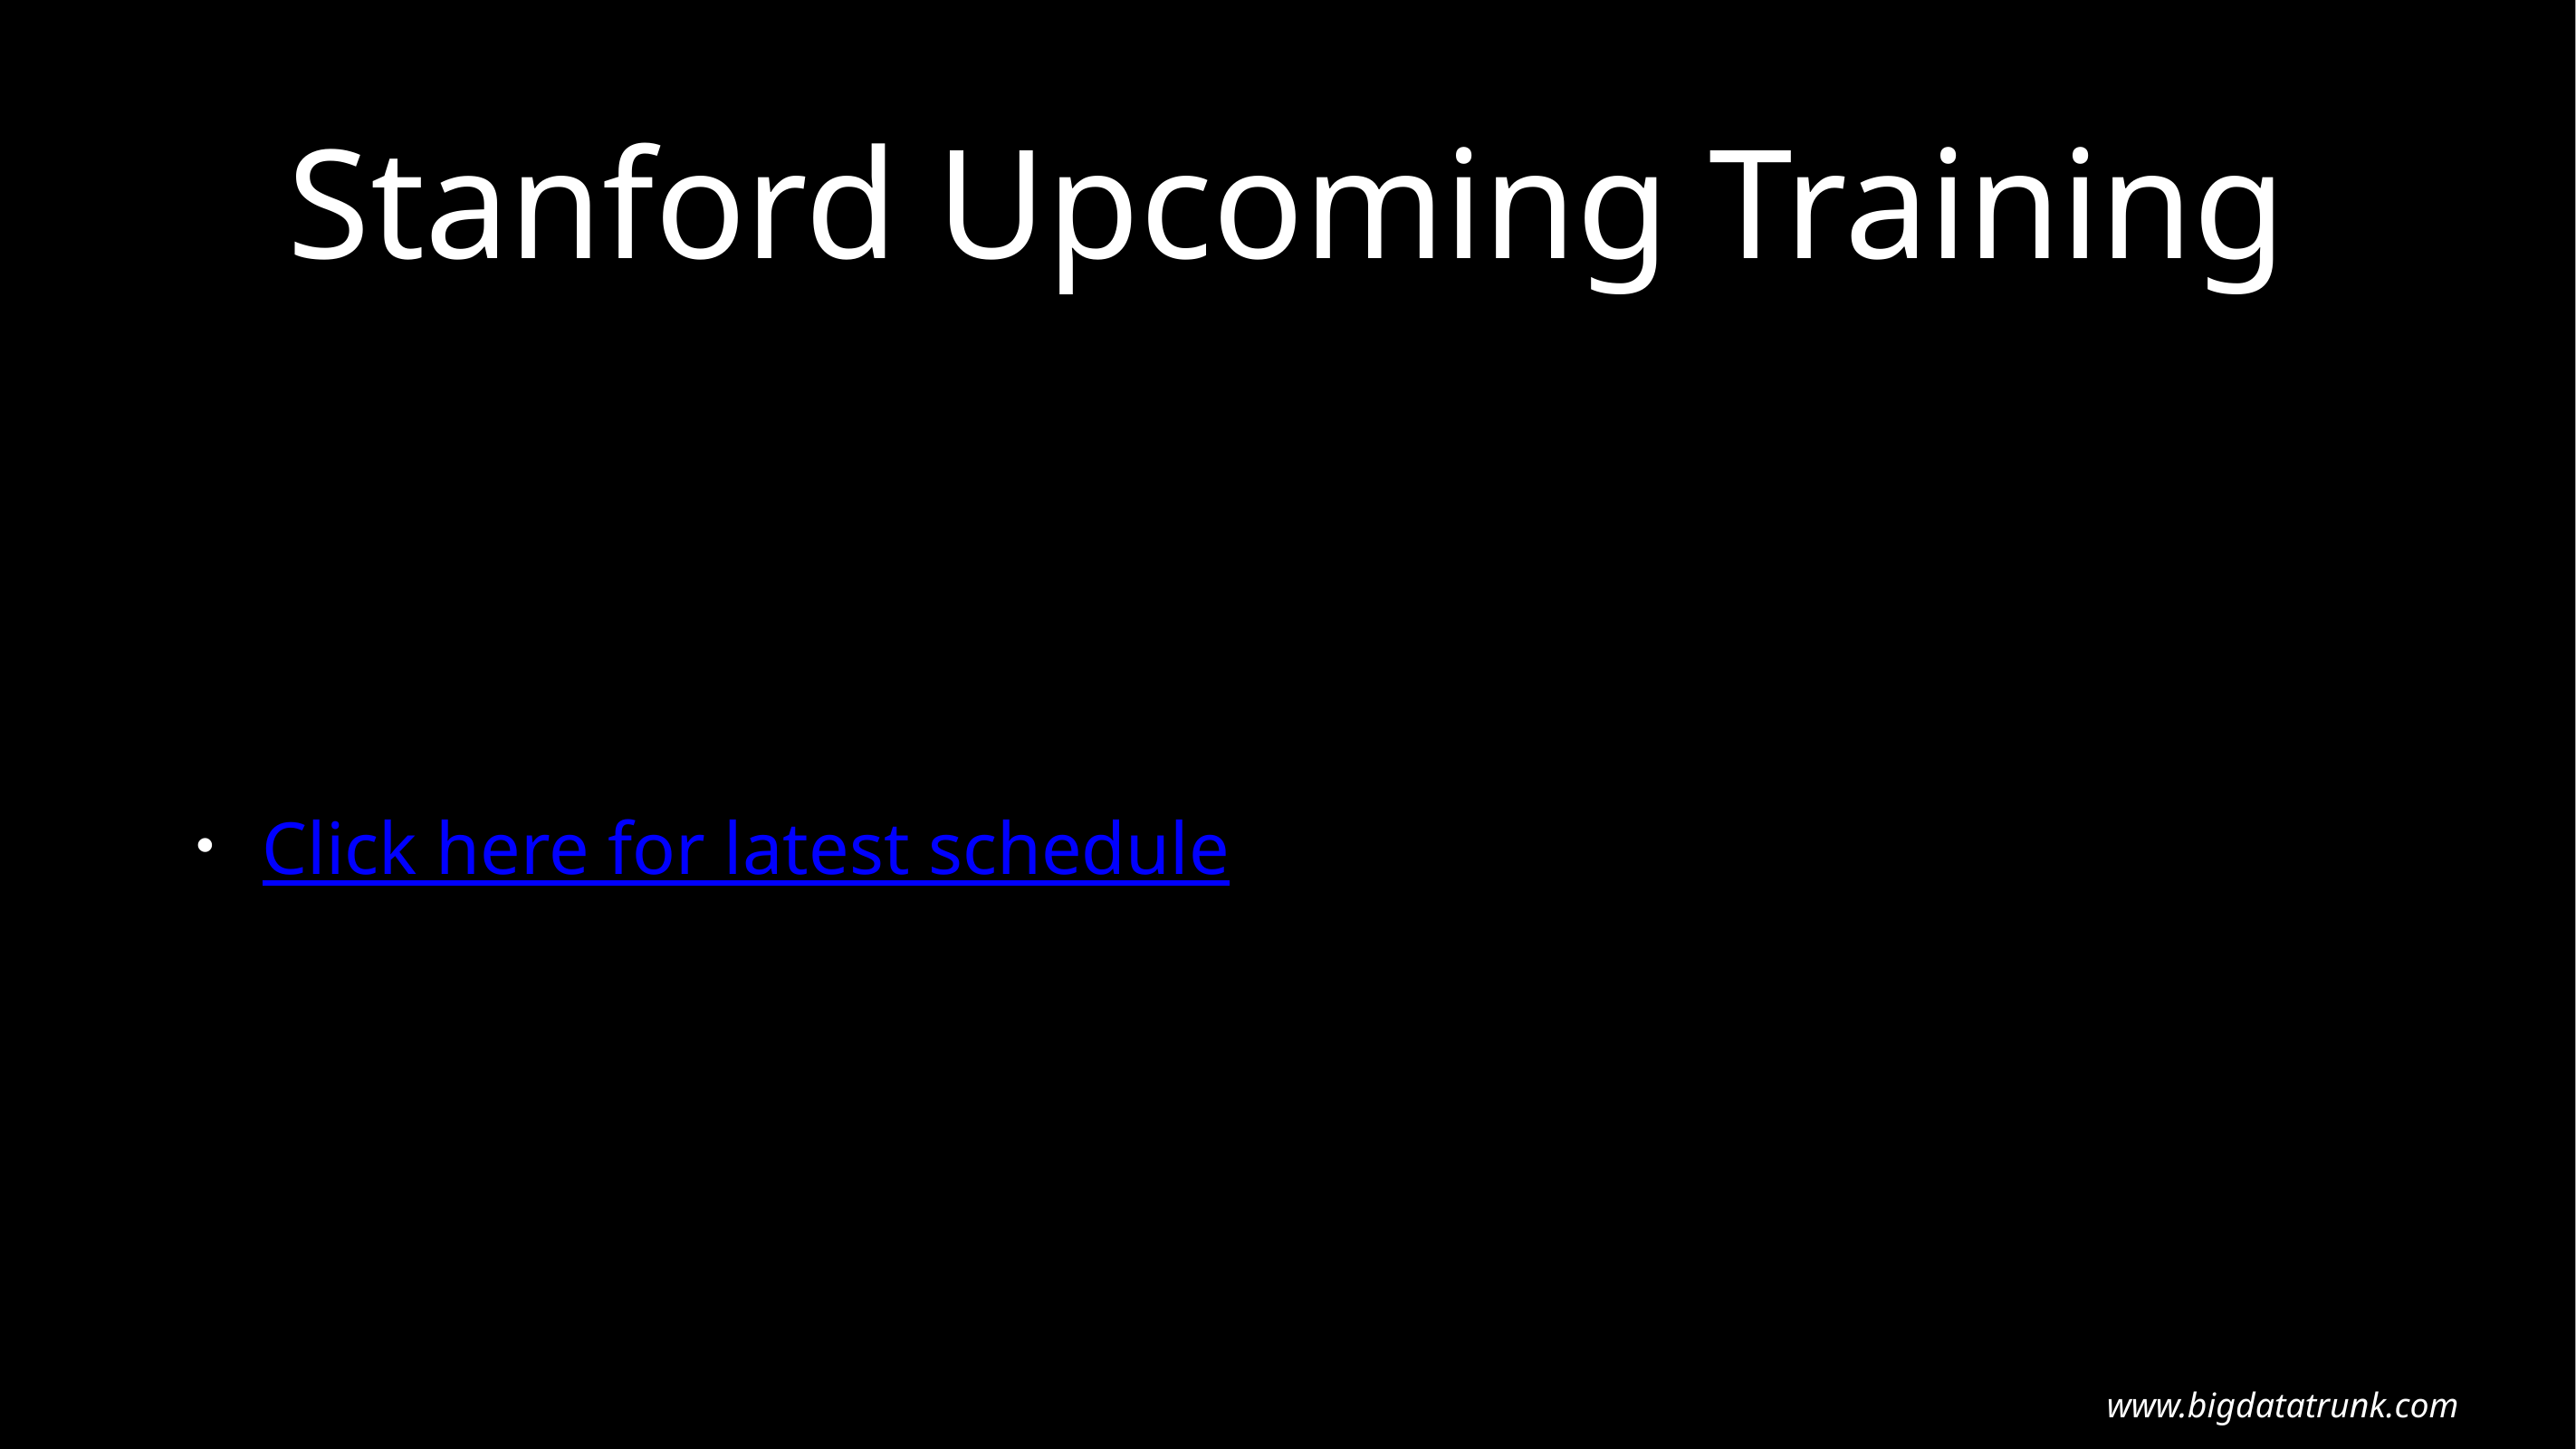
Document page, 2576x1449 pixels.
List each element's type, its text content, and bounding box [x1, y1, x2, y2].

title Stanford Upcoming Training [187, 37, 2388, 360]
list Click here for latest schedule [187, 384, 2388, 1319]
